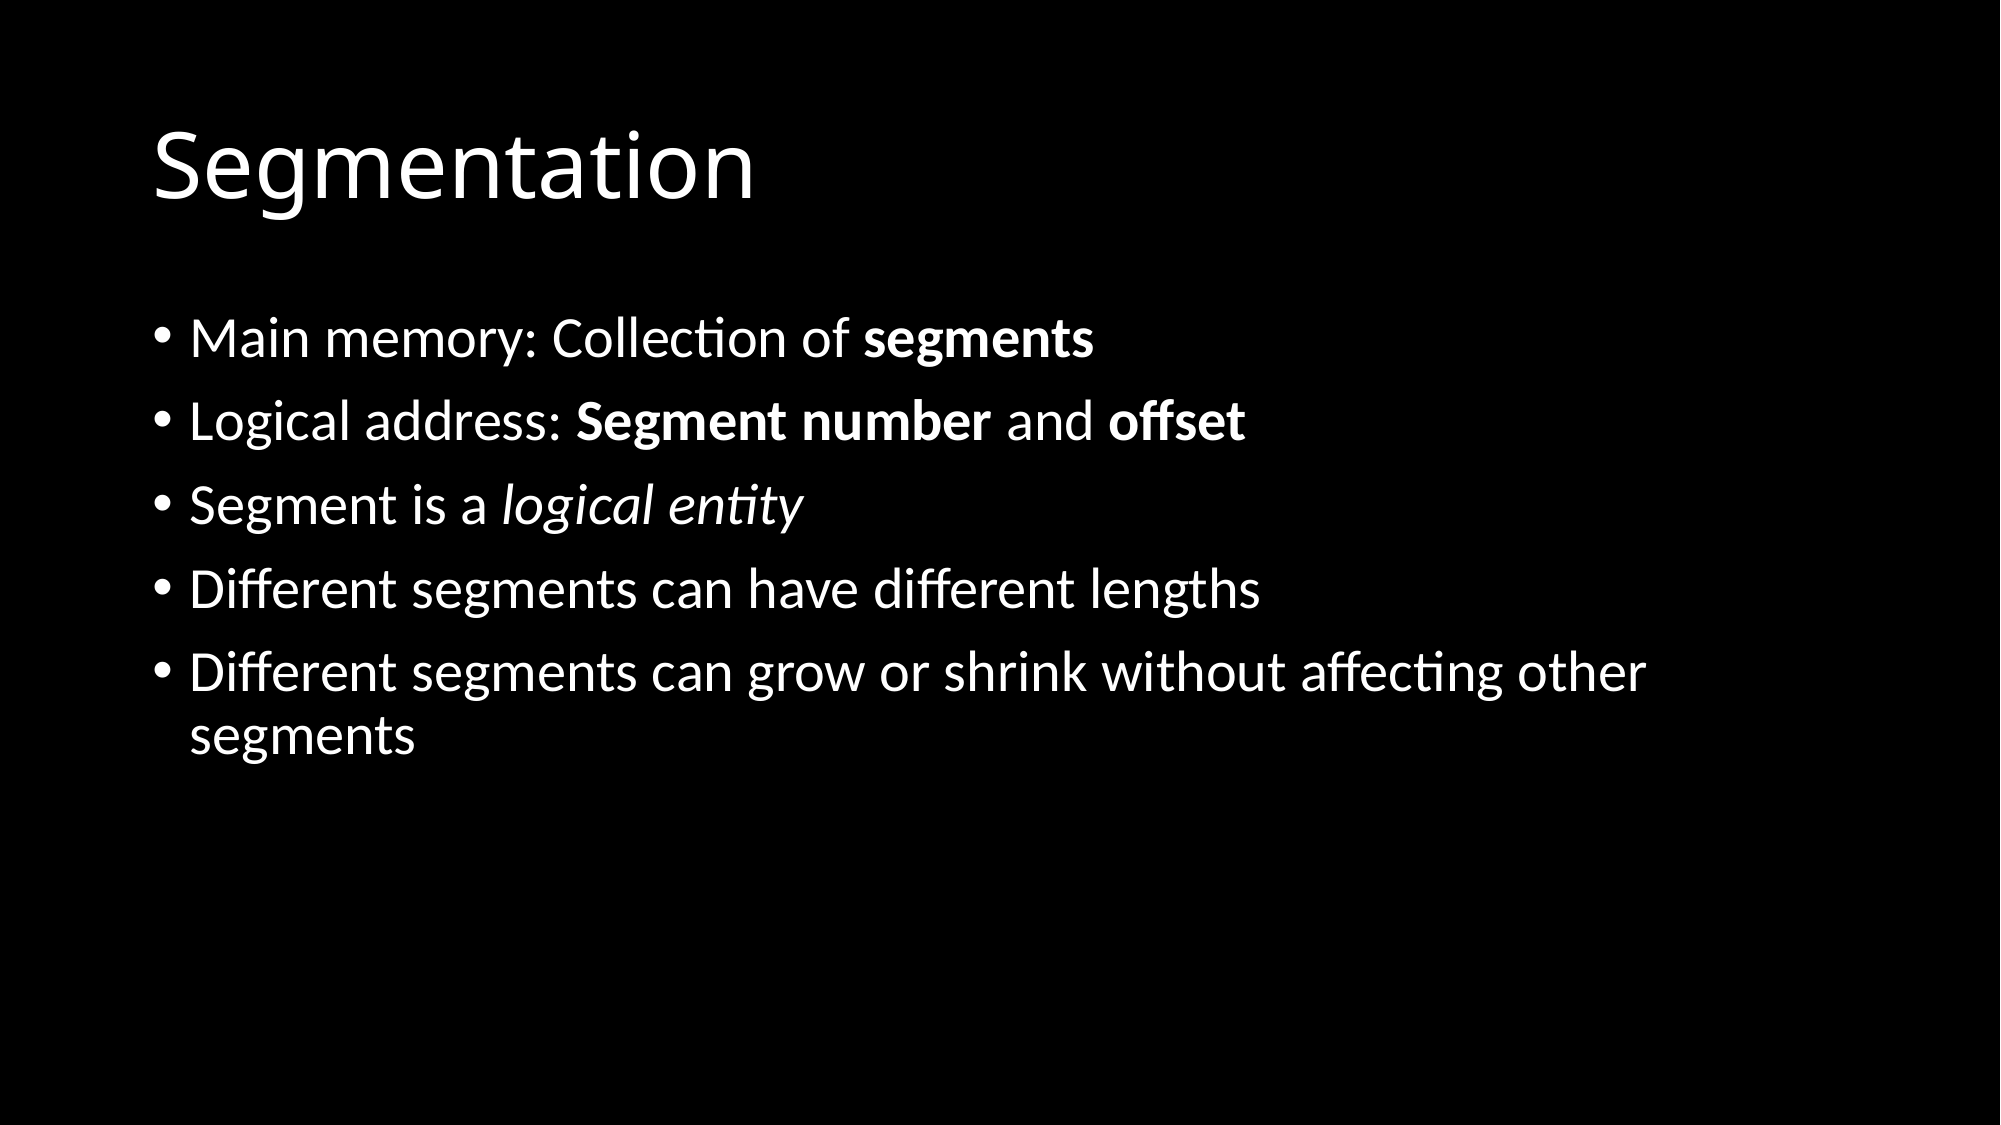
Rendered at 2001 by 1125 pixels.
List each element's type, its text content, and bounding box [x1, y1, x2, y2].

title Segmentation [137, 59, 1863, 278]
list Main memory: Collection of segments Logical address: Segment number and offset Segment is a logical entity Different segments can have different lengths Different segments can grow or shrink without affecting other segments [137, 299, 1863, 1014]
